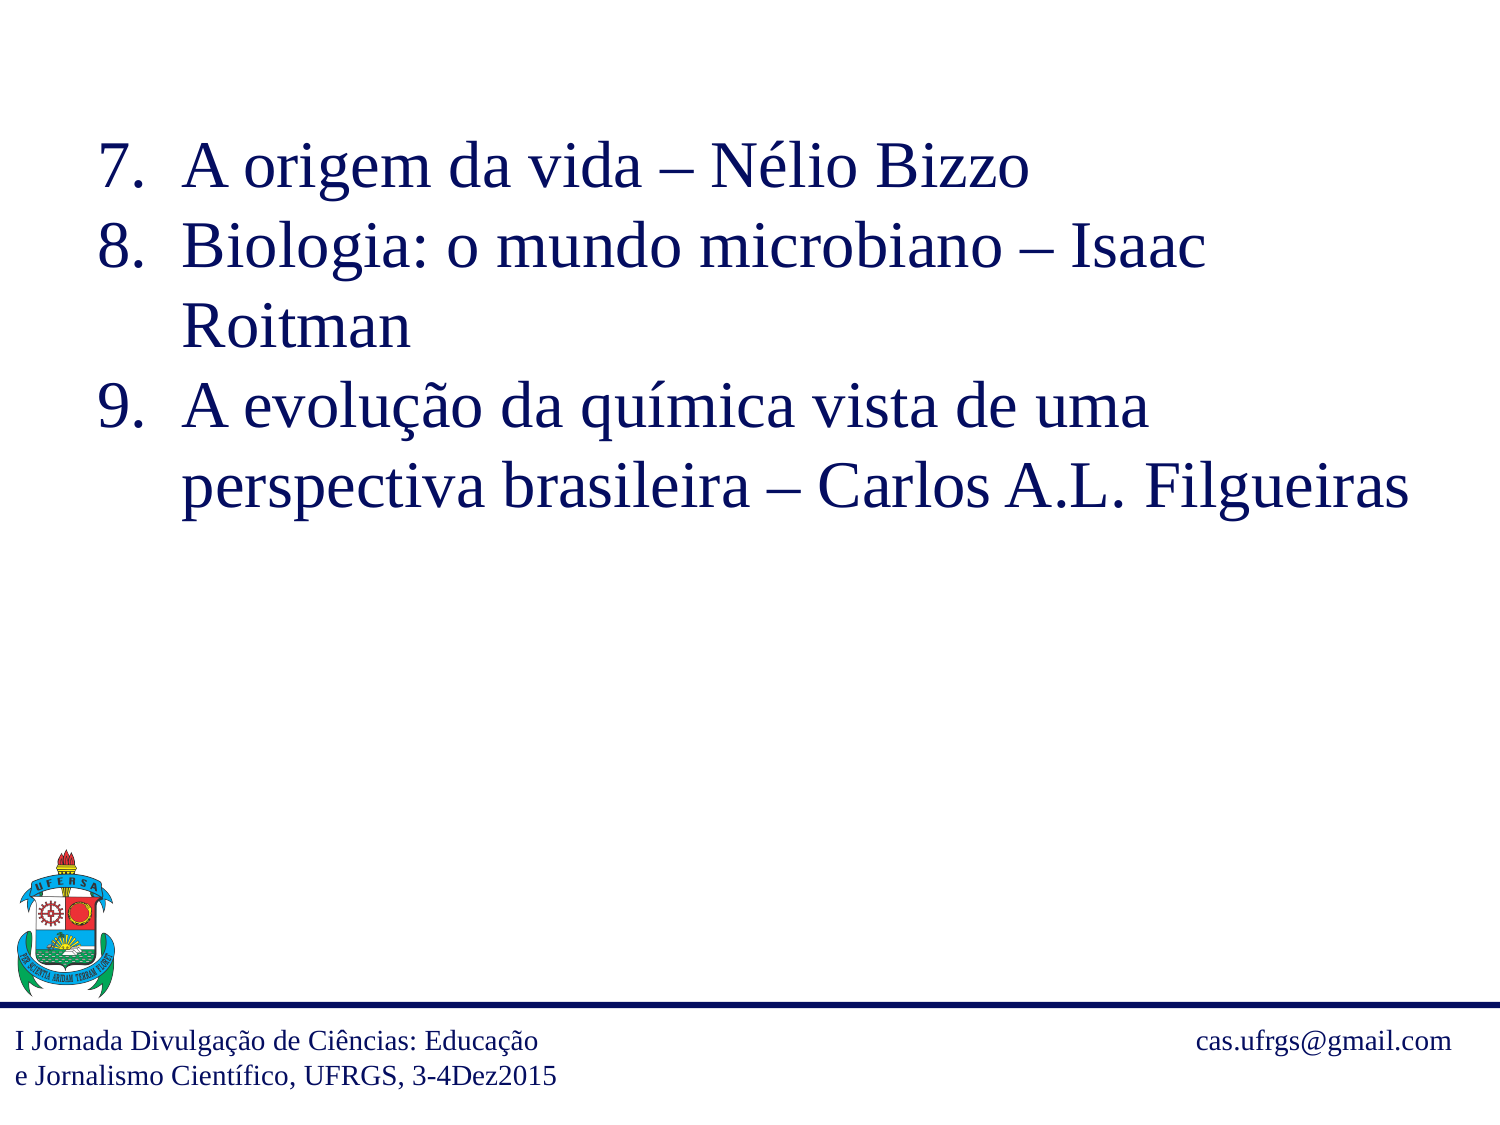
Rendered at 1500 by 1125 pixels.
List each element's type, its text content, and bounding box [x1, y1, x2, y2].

picture [17, 954, 115, 999]
picture [17, 849, 115, 972]
text_box A origem da vida – Nélio Bizzo Biologia: o mundo microbiano – Isaac Roitman A evolução da química vista de uma perspectiva brasileira – Carlos A.L. Filgueiras [82, 113, 1459, 529]
